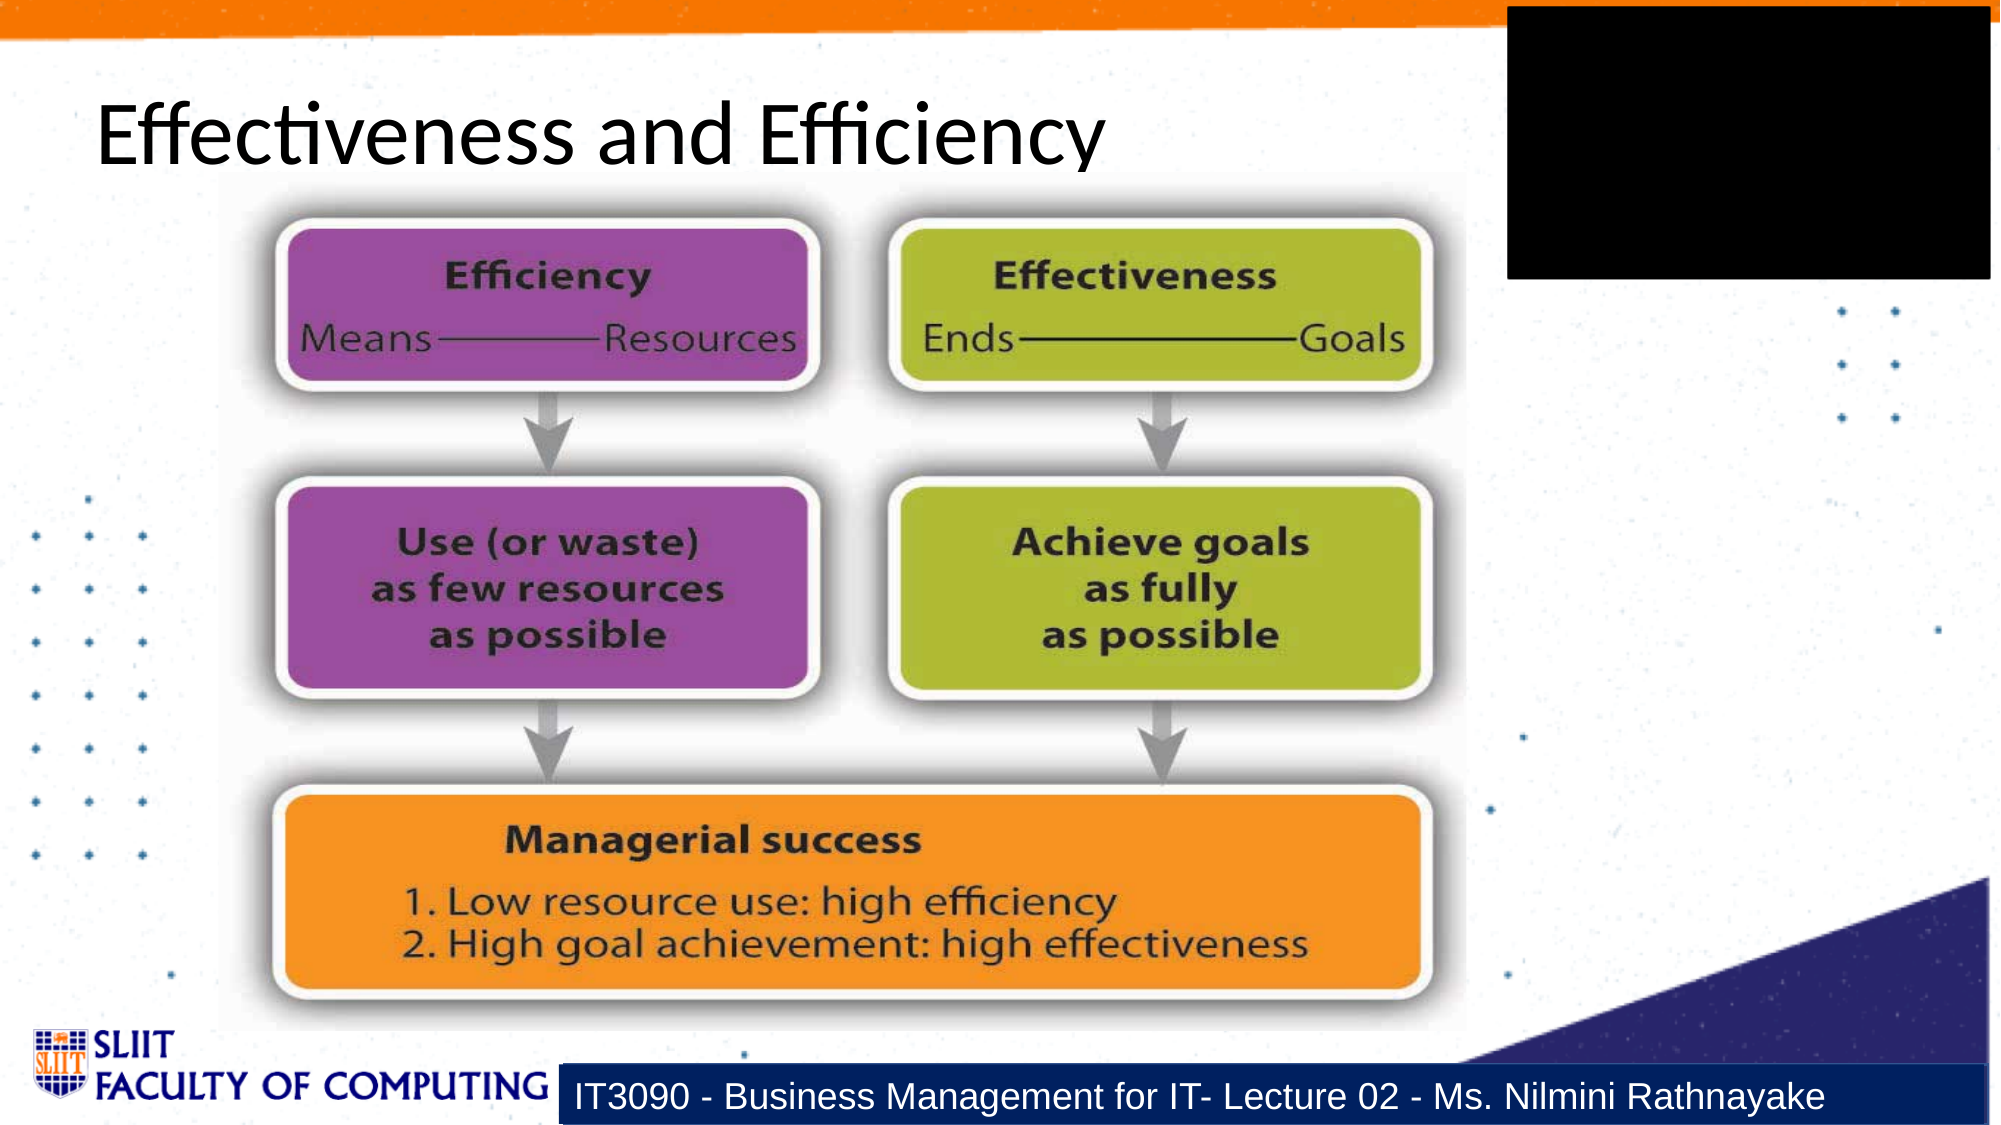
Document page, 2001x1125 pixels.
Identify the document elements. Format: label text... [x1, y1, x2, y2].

text_box IT3090 - Business Management for IT- Lecture 02 - Ms. Nilmini Rathnayake [558, 1064, 1984, 1124]
title Effectiveness and Efficiency [80, 56, 1467, 213]
picture [0, 0, 2000, 1125]
